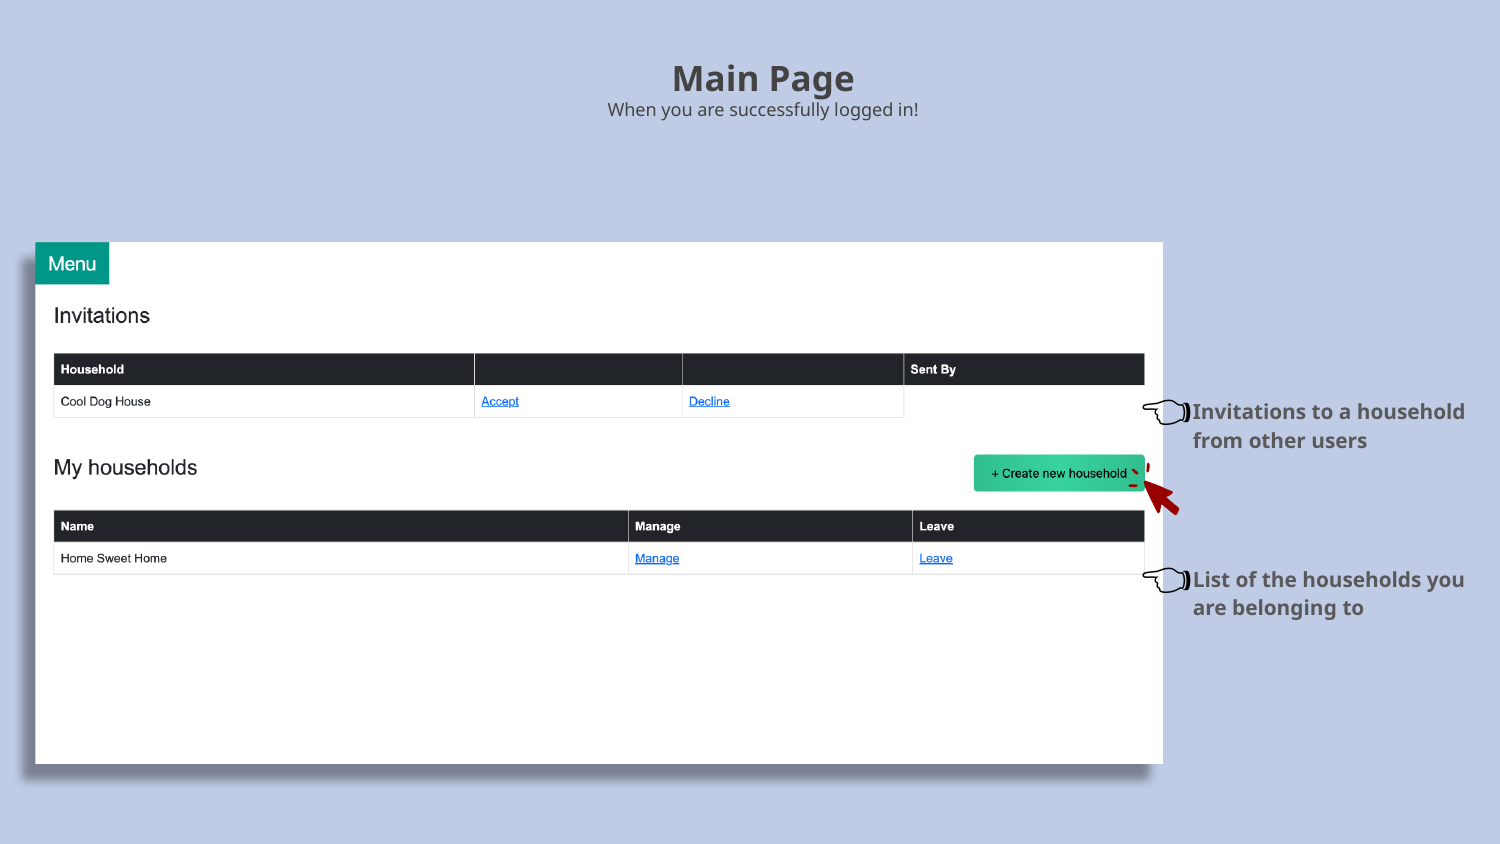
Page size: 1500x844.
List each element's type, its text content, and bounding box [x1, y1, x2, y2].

list Invitations to a household from other users [1177, 380, 1489, 516]
picture [34, 242, 1164, 764]
text_box 👈 [1168, 360, 1224, 448]
text_box [1168, 498, 1180, 516]
text_box 👈 [1168, 528, 1224, 616]
text_box [1168, 489, 1174, 497]
list List of the households you are belonging to [1177, 547, 1489, 683]
title Main Page When you are successfully logged in! [64, 41, 1463, 136]
